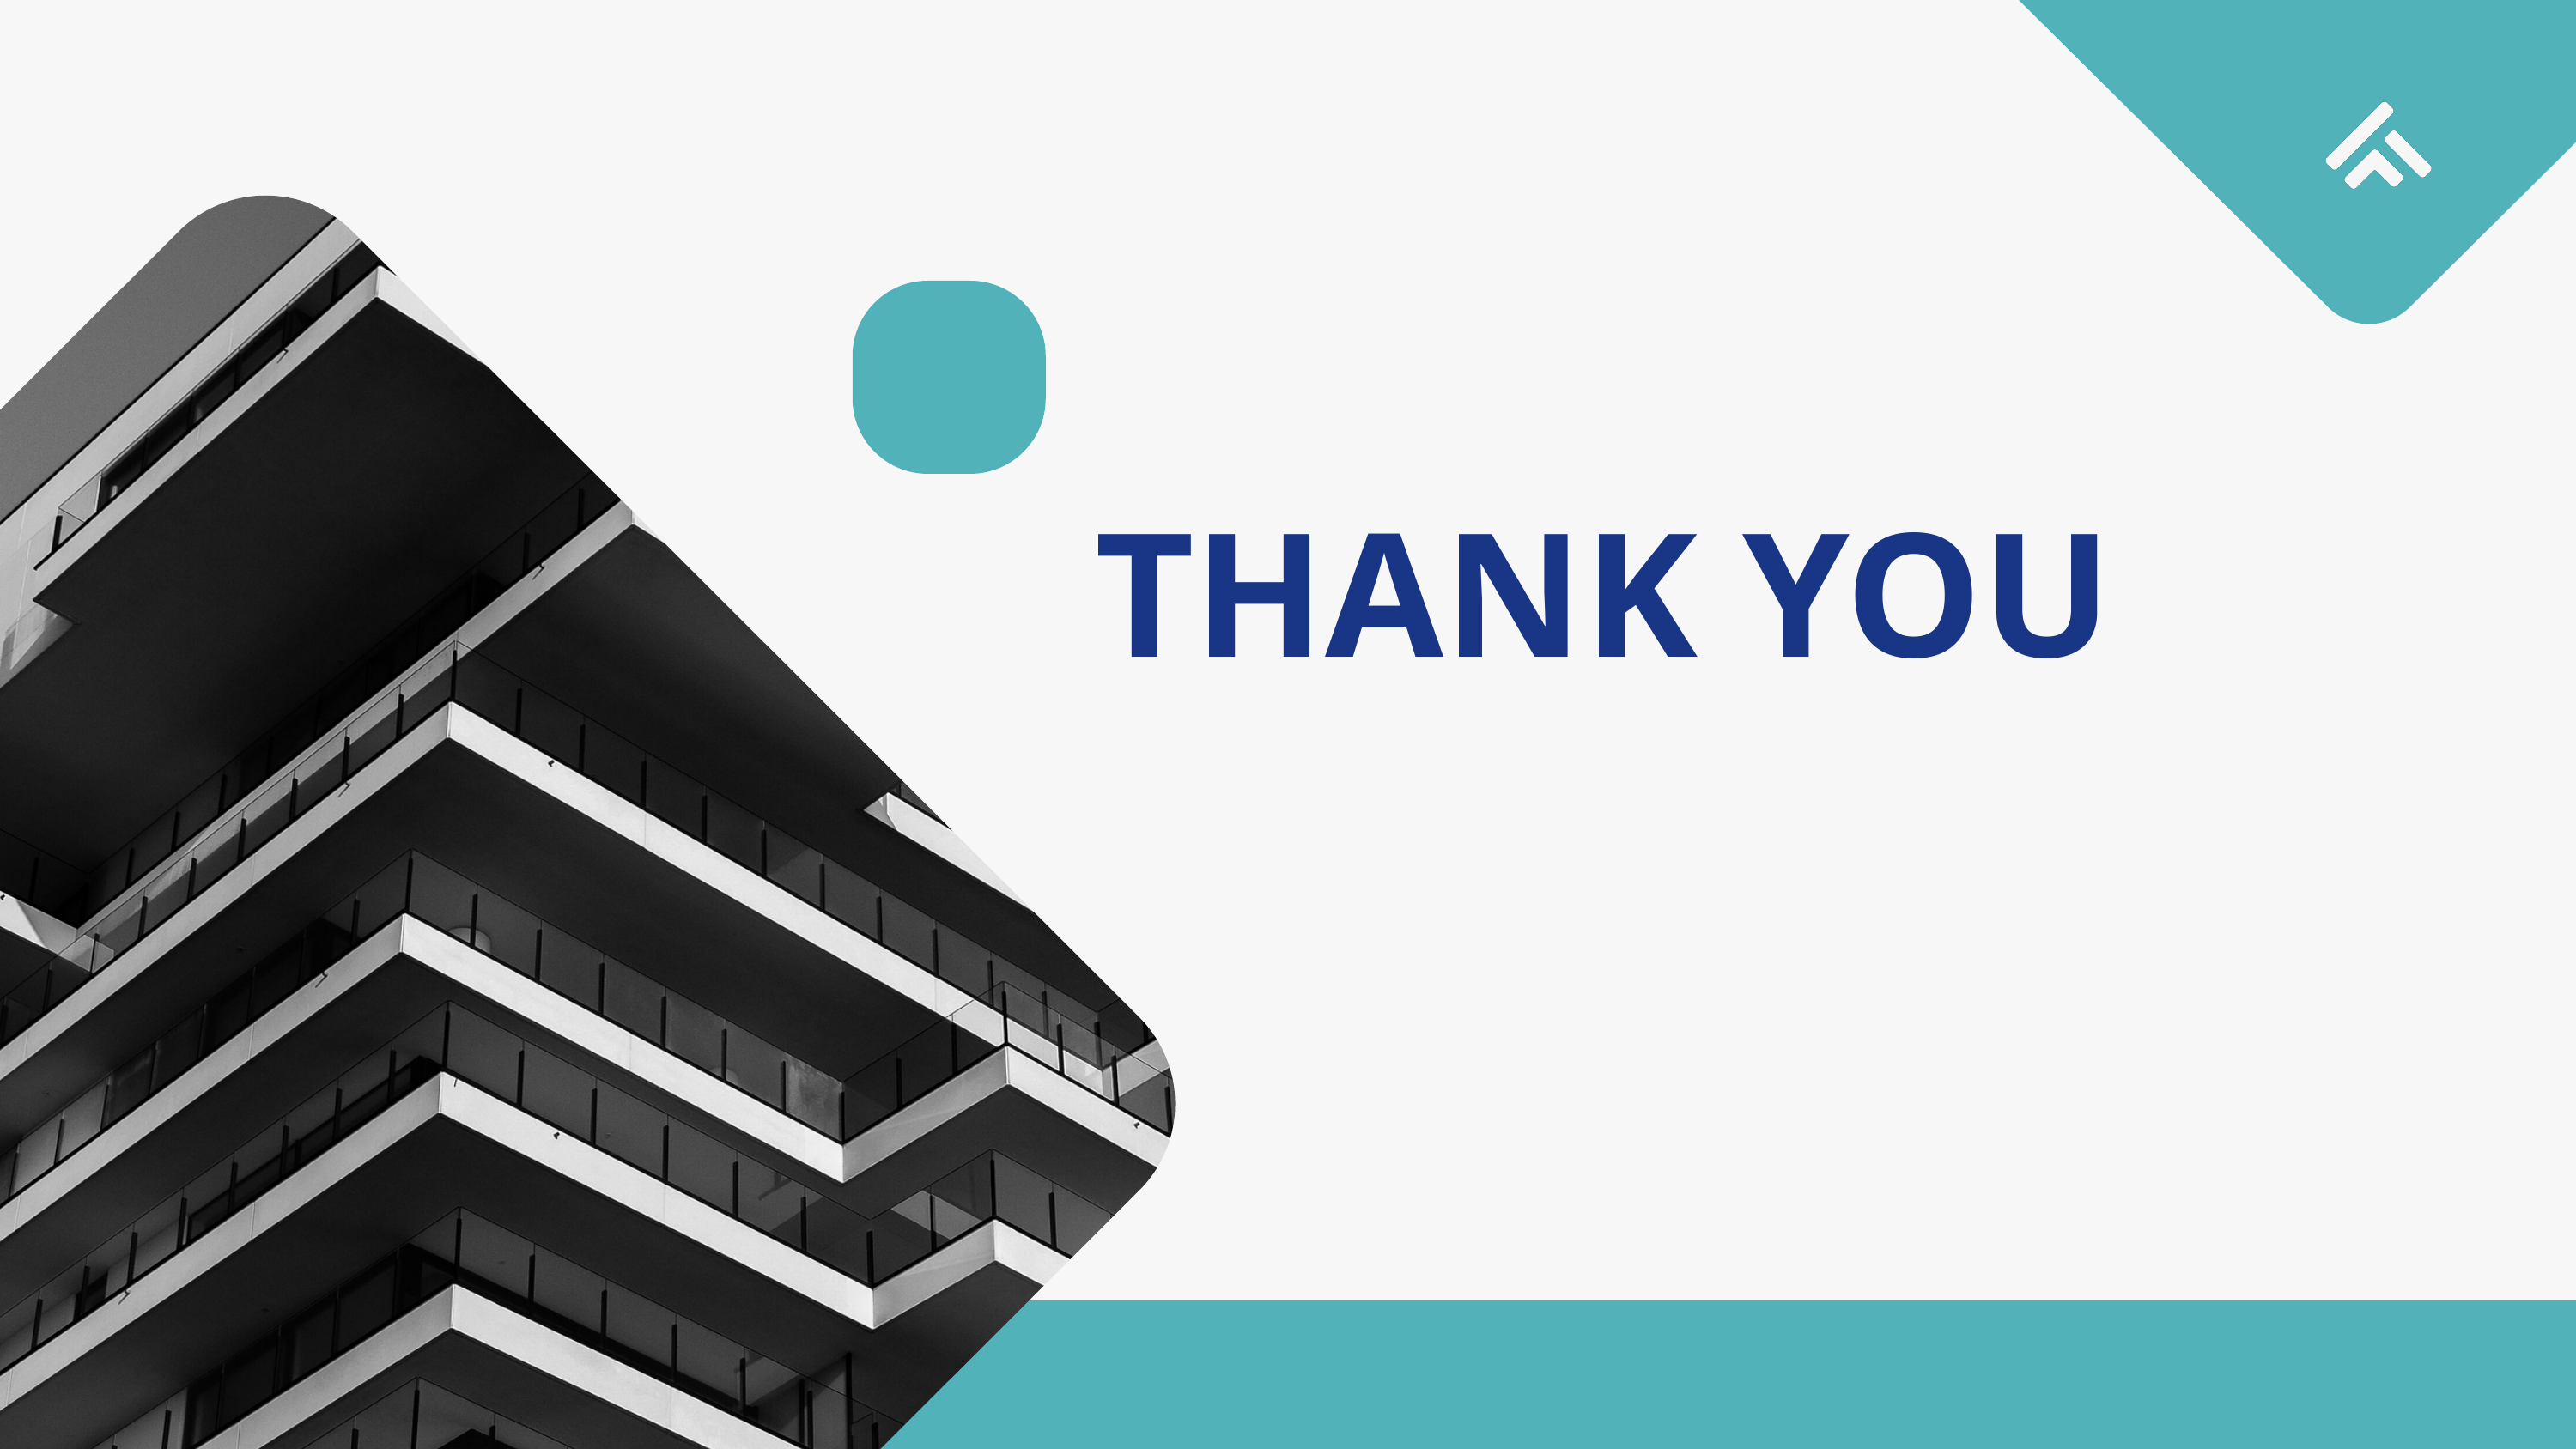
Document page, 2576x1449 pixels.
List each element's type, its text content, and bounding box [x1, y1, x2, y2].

text_box THANK YOU [1233, 537, 2263, 692]
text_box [1045, 0, 2576, 349]
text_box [852, 280, 1046, 475]
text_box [1233, 1300, 2576, 1449]
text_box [0, 144, 1226, 1449]
